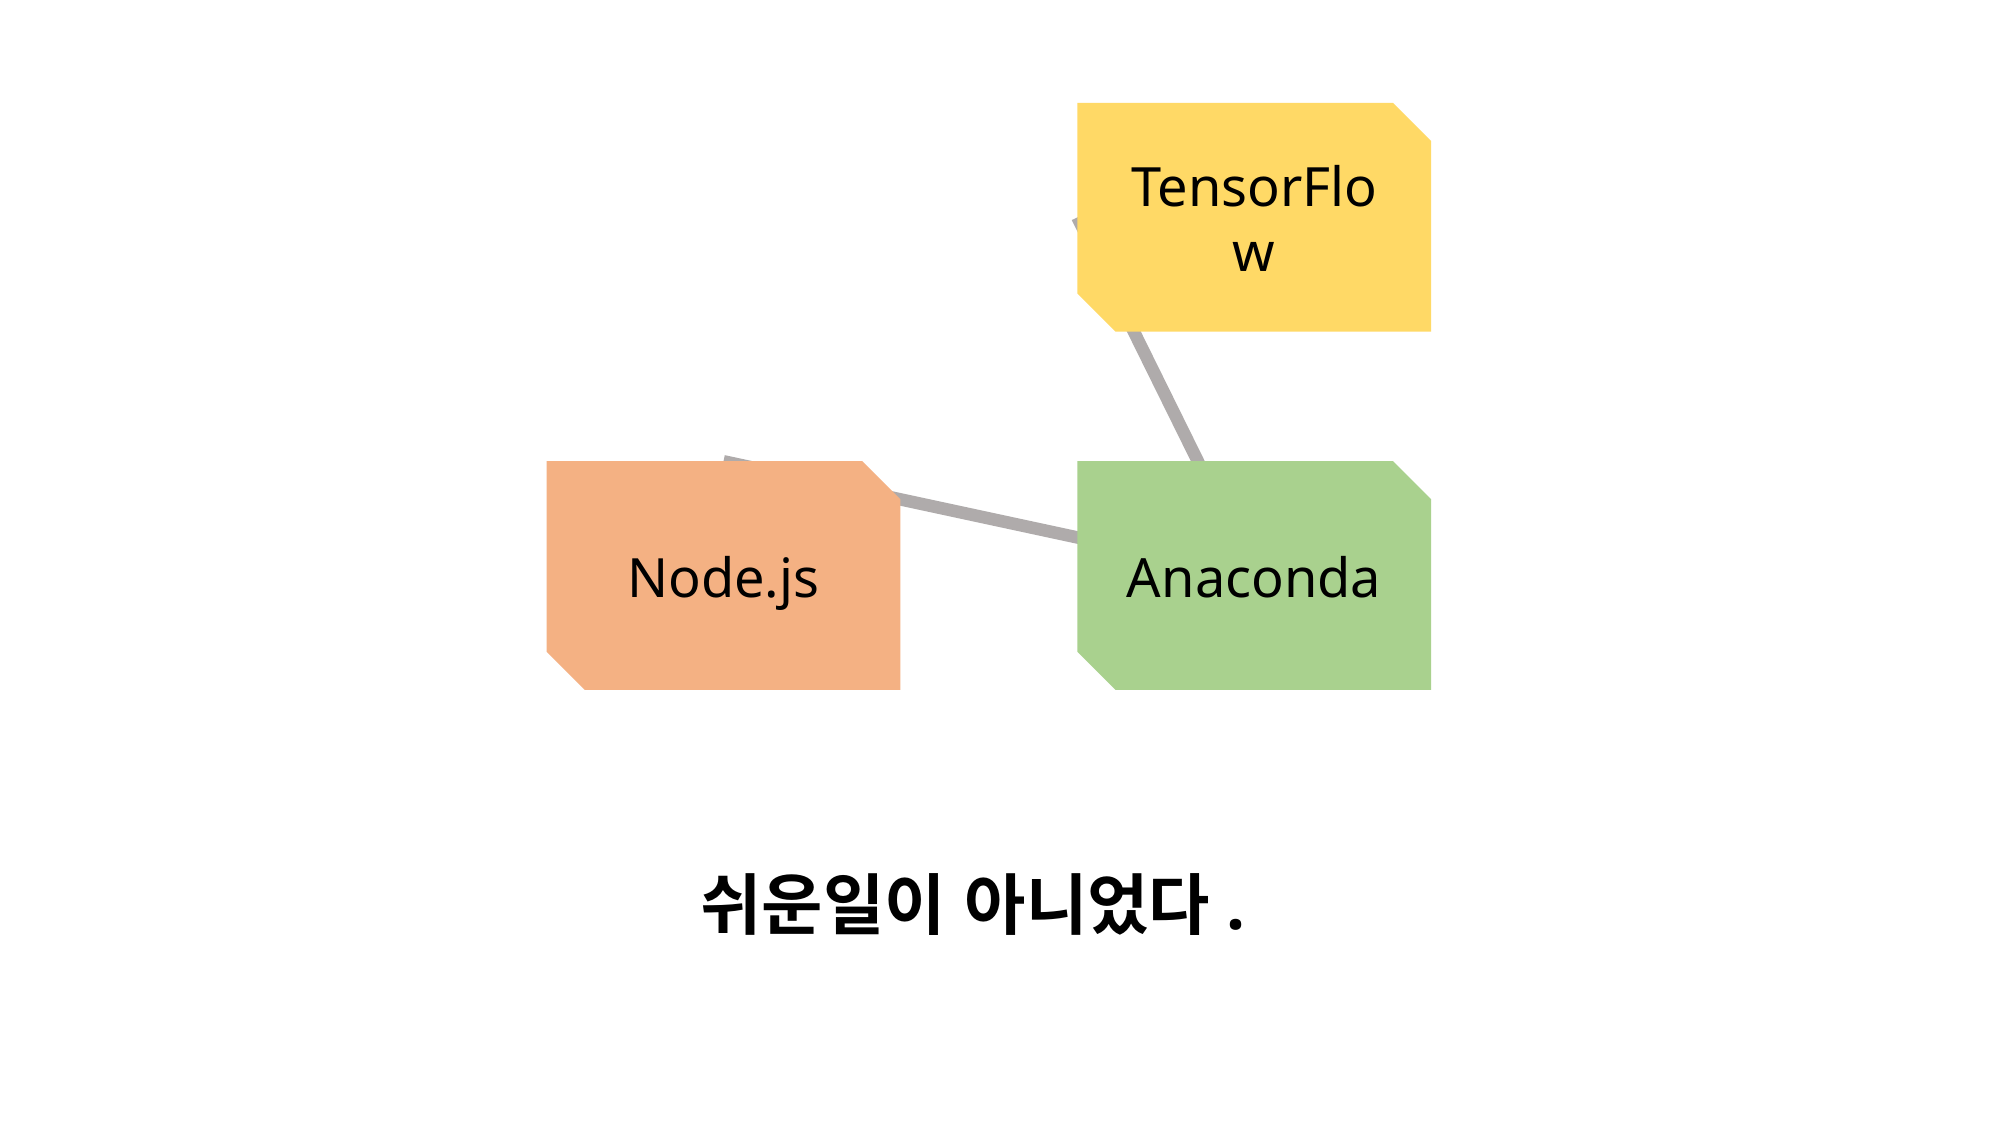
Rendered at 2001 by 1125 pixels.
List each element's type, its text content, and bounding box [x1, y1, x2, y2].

text_box Node.js [545, 460, 902, 691]
text_box TensorFlow [1076, 101, 1433, 333]
text_box Anaconda [1076, 460, 1433, 691]
text_box 쉬운일이 아니었다. [685, 855, 1315, 950]
